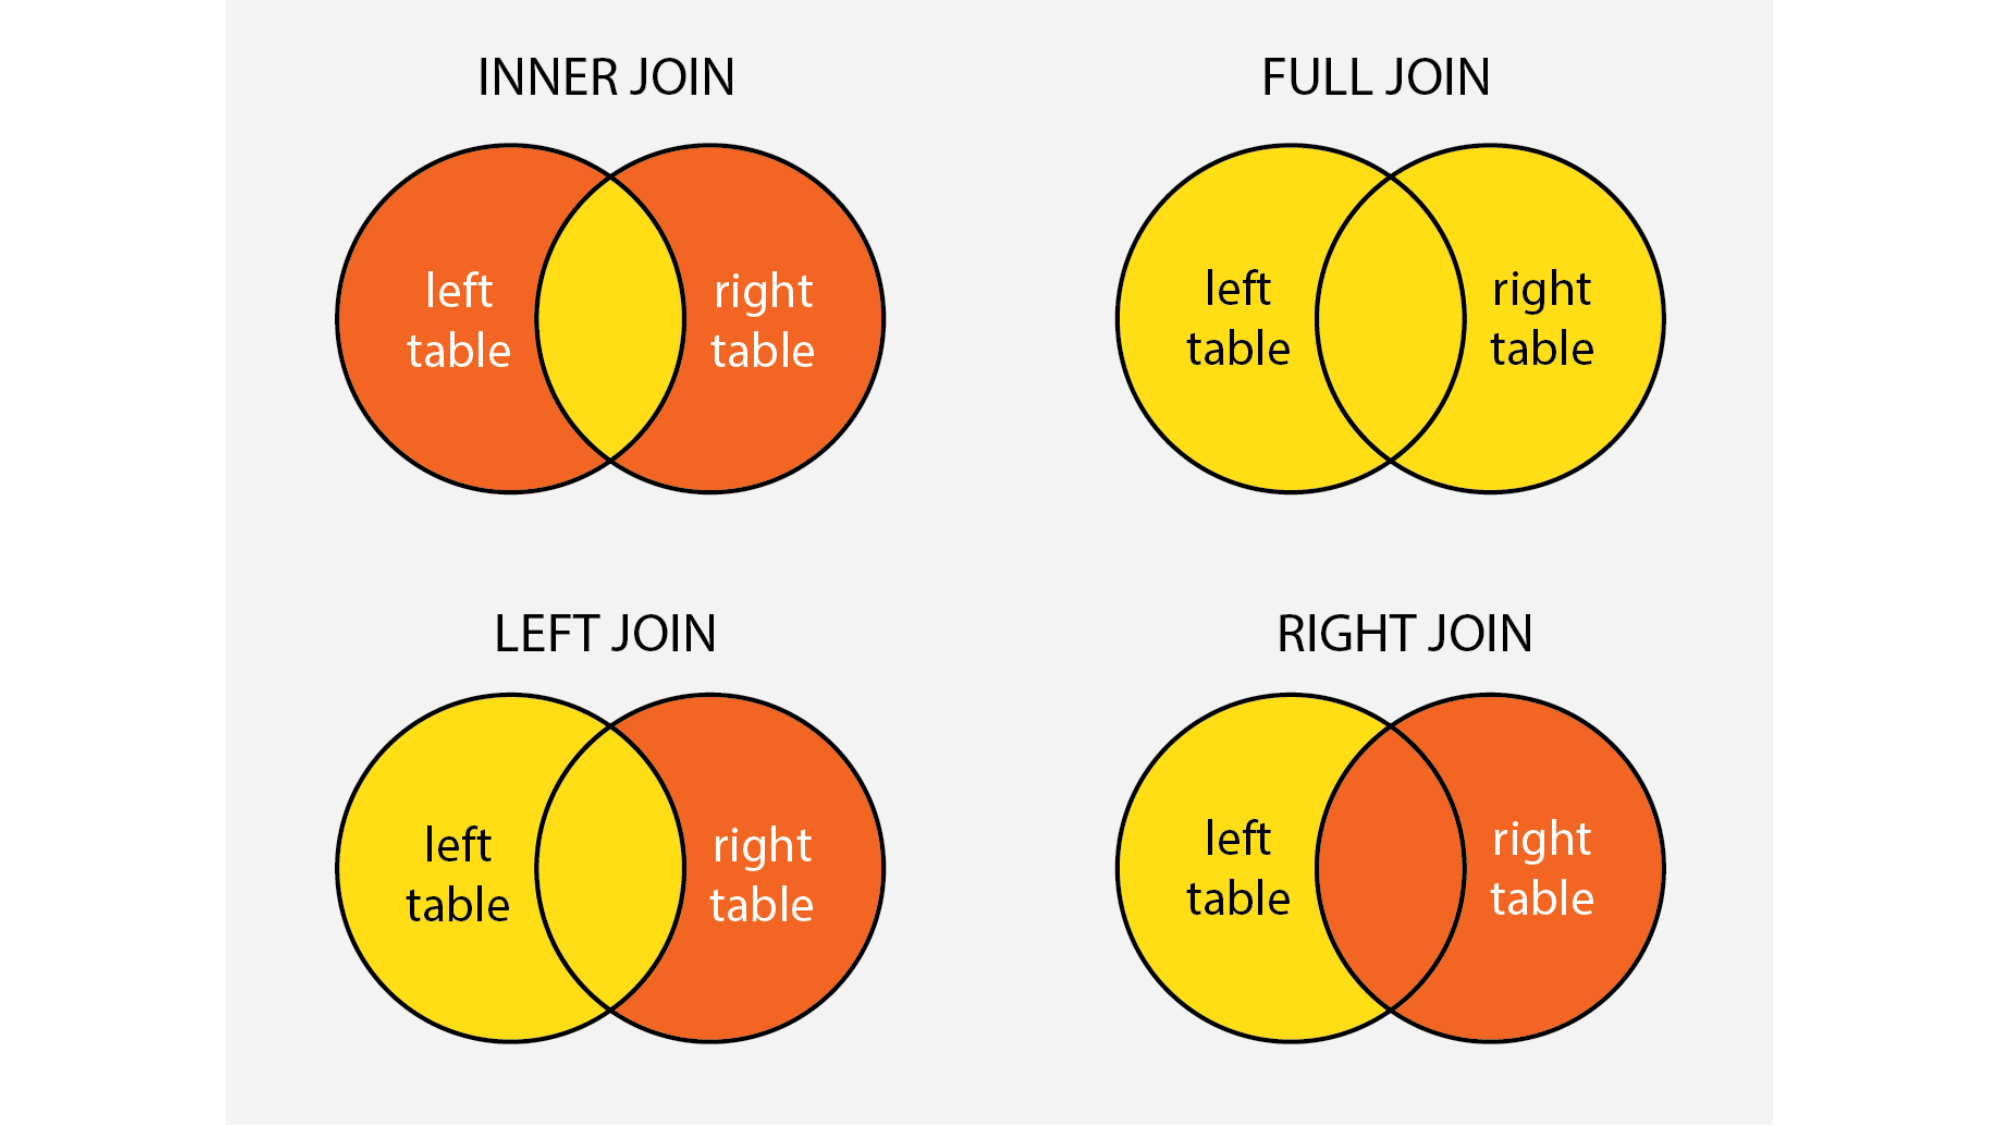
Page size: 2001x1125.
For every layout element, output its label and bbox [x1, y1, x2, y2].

picture [226, 0, 1773, 1125]
